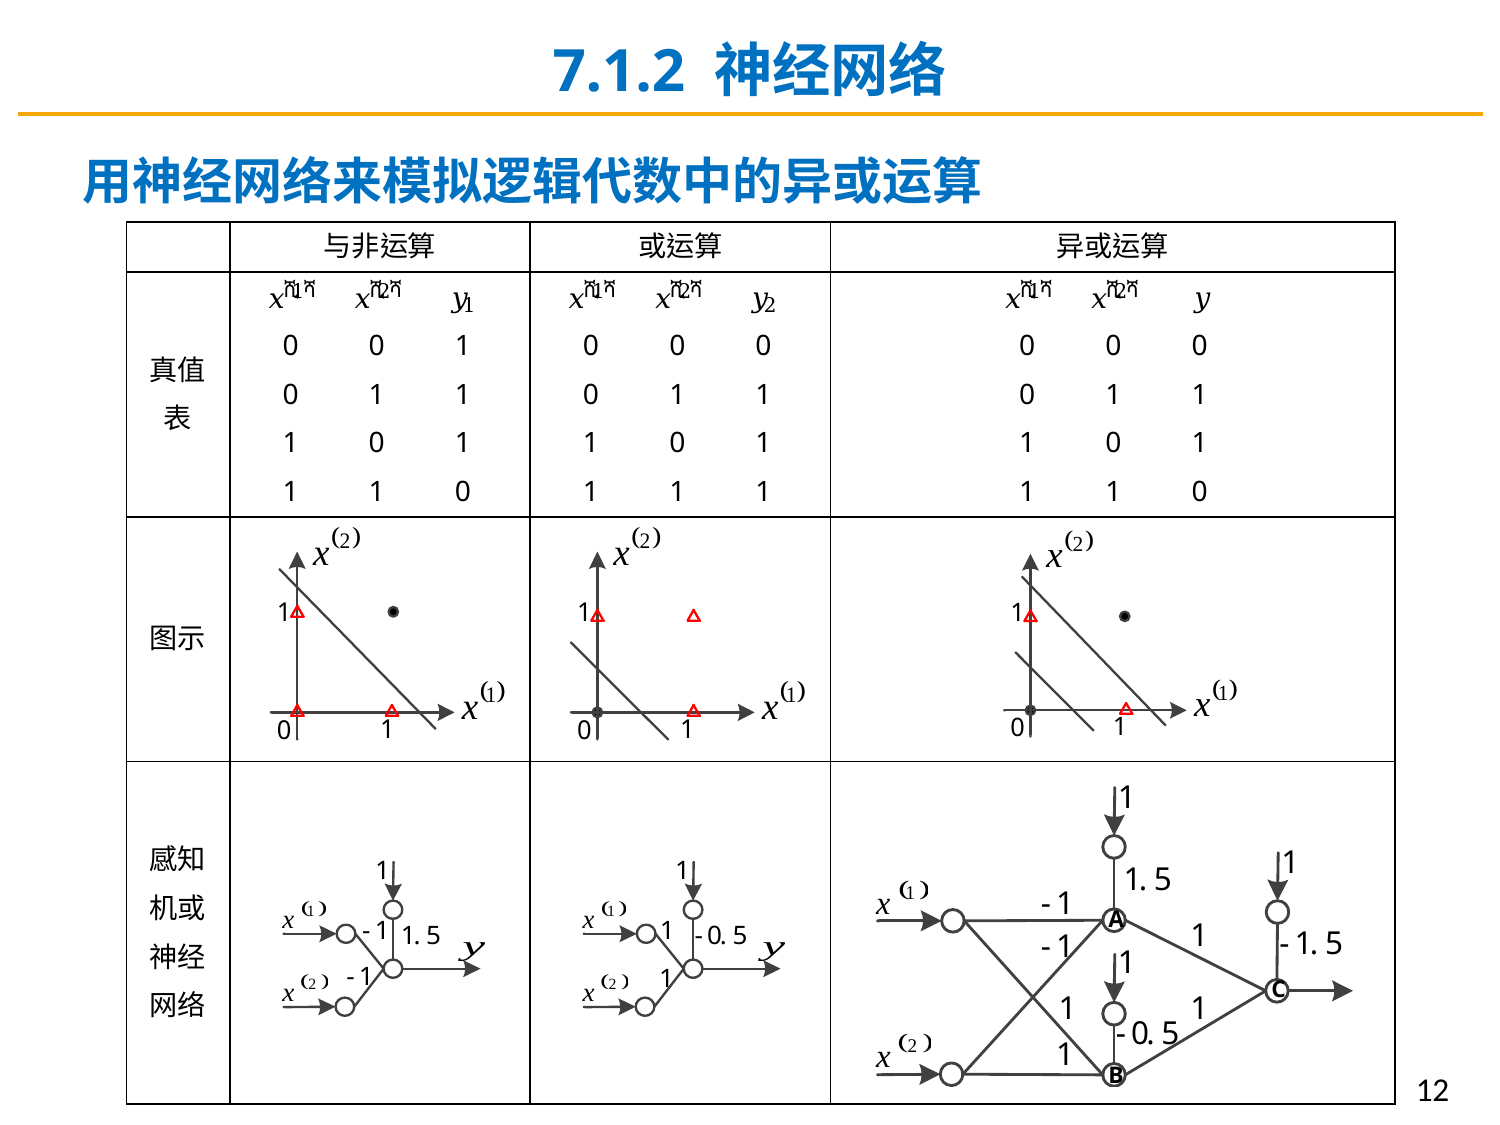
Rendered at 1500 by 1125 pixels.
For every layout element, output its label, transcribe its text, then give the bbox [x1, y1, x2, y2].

text_box 用神经网络来模拟逻辑代数中的异或运算 [67, 111, 1434, 1059]
text_box 12 [1439, 1060, 1465, 1106]
text_box 7.1.2 神经网络 [0, 25, 1500, 111]
picture [95, 220, 1435, 1125]
